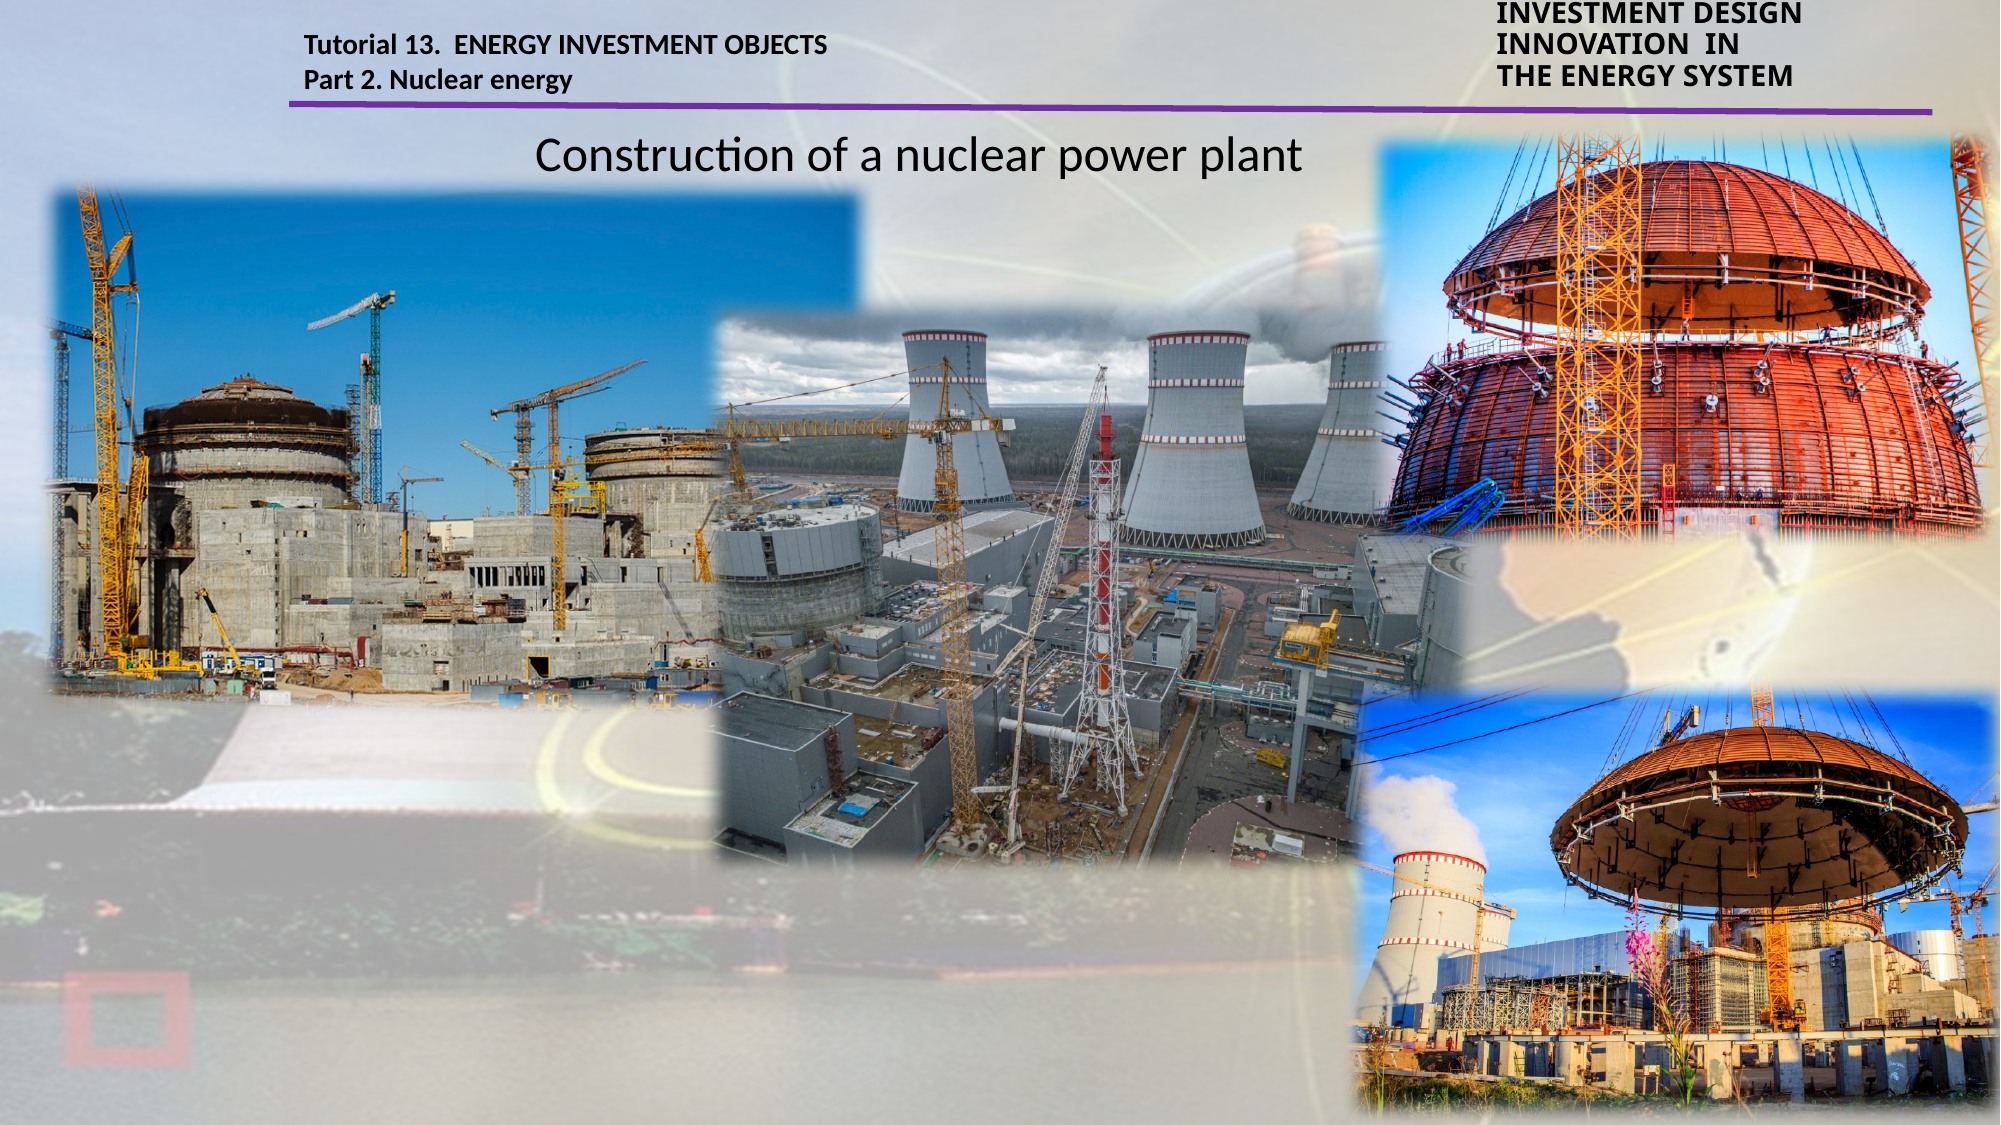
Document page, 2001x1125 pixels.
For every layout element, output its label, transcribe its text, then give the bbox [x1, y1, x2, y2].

text_box Tutorial 13. ENERGY INVESTMENT OBJECTS Part 2. Nuclear energy [289, 18, 920, 103]
picture [34, 125, 2000, 1125]
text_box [289, 103, 1933, 113]
text_box Construction of a nuclear power plant [520, 114, 1416, 190]
text_box INVESTMENT DESIGN INNOVATION IN THE ENERGY SYSTEM [1481, 31, 1980, 100]
